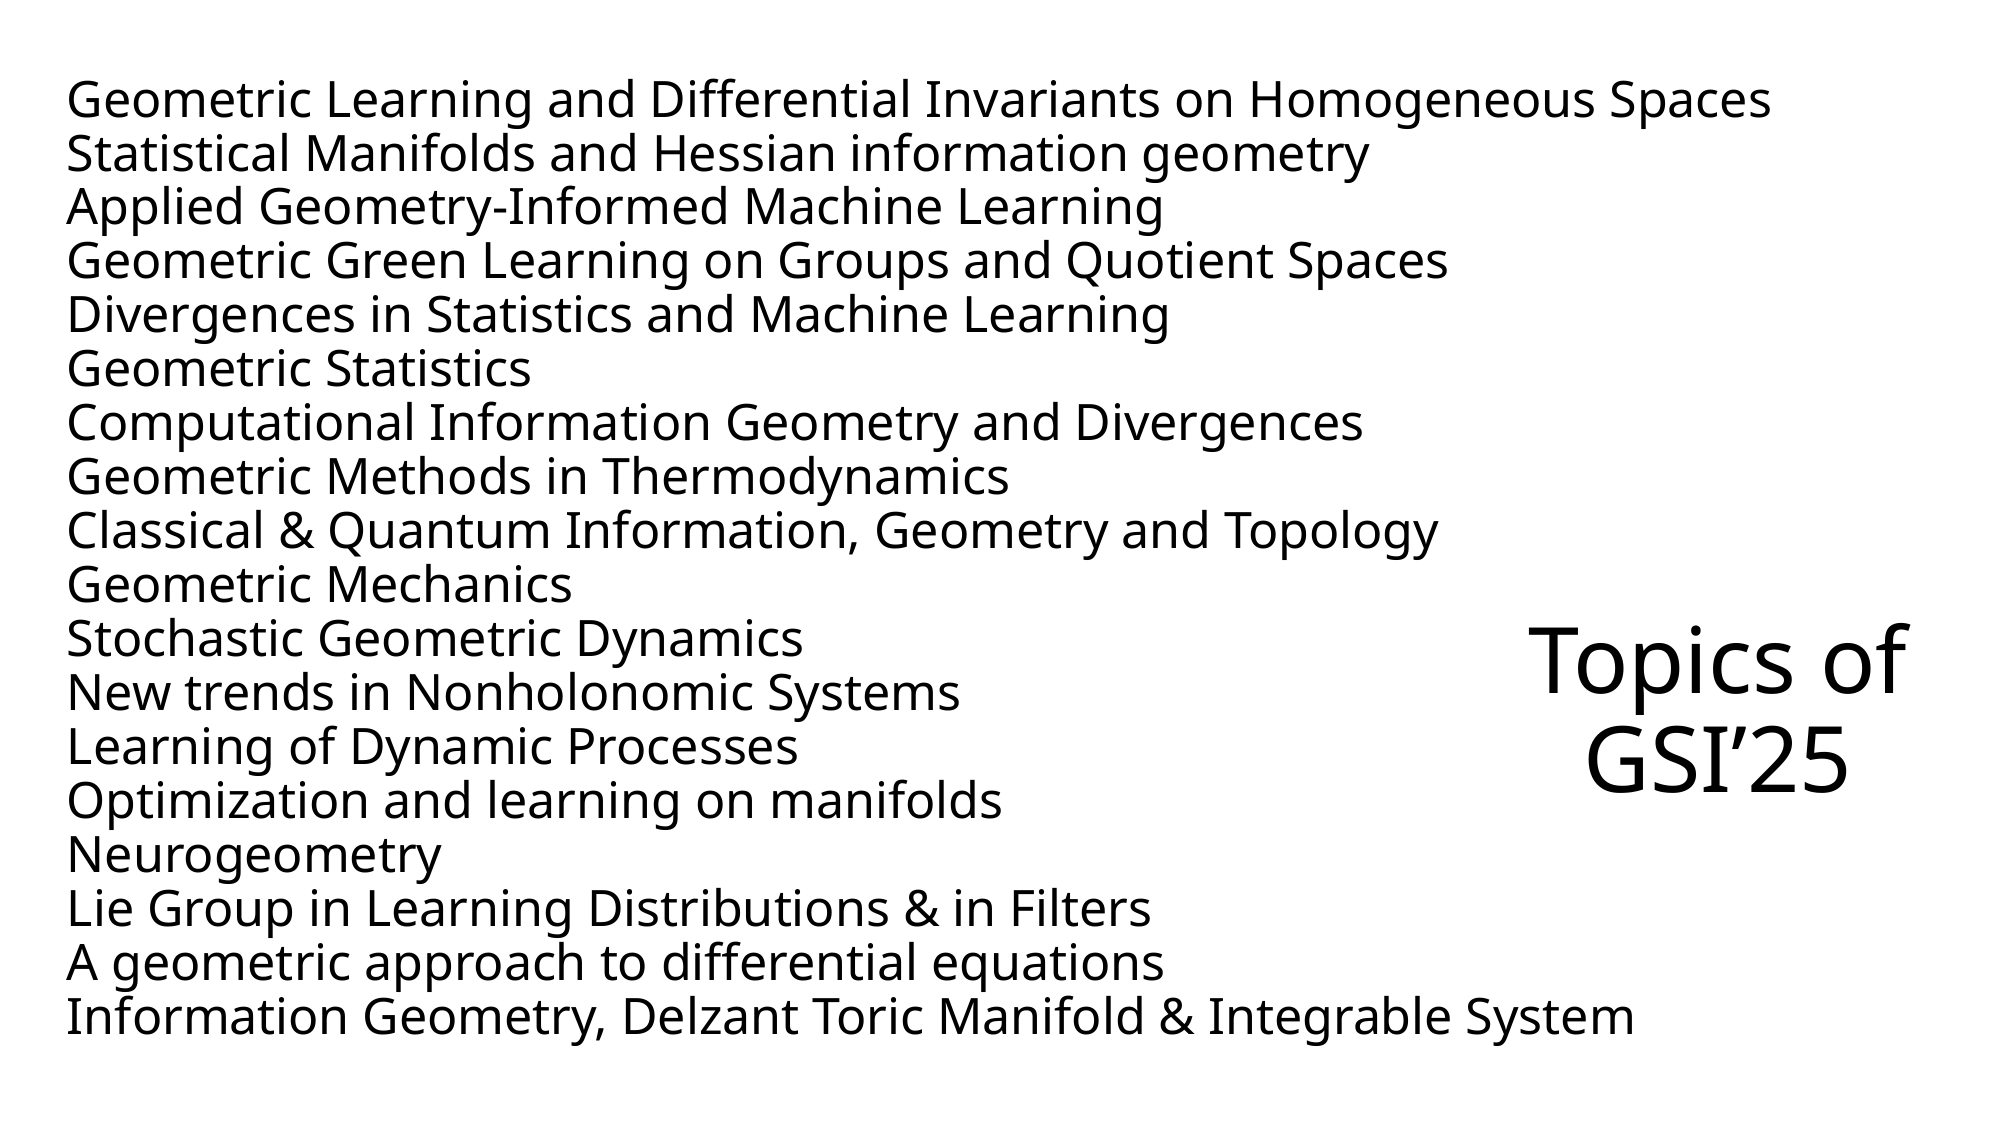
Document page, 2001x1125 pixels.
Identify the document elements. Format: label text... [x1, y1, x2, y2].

title Topics of GSI’25 [1506, 604, 1931, 823]
list Geometric Learning and Differential Invariants on Homogeneous Spaces Statistical Manifolds and Hessian information geometry Applied Geometry-Informed Machine Learning Geometric Green Learning on Groups and Quotient Spaces Divergences in Statistics and Machine Learning Geometric Statistics Computational Information Geometry and Divergences Geometric Methods in Thermodynamics Classical & Quantum Information, Geometry and Topology Geometric Mechanics Stochastic Geometric Dynamics New trends in Nonholonomic Systems Learning of Dynamic Processes Optimization and learning on manifolds Neurogeometry Lie Group in Learning Distributions & in Filters A geometric approach to differential equations Information Geometry, Delzant Toric Manifold & Integrable System [51, 66, 1984, 1059]
